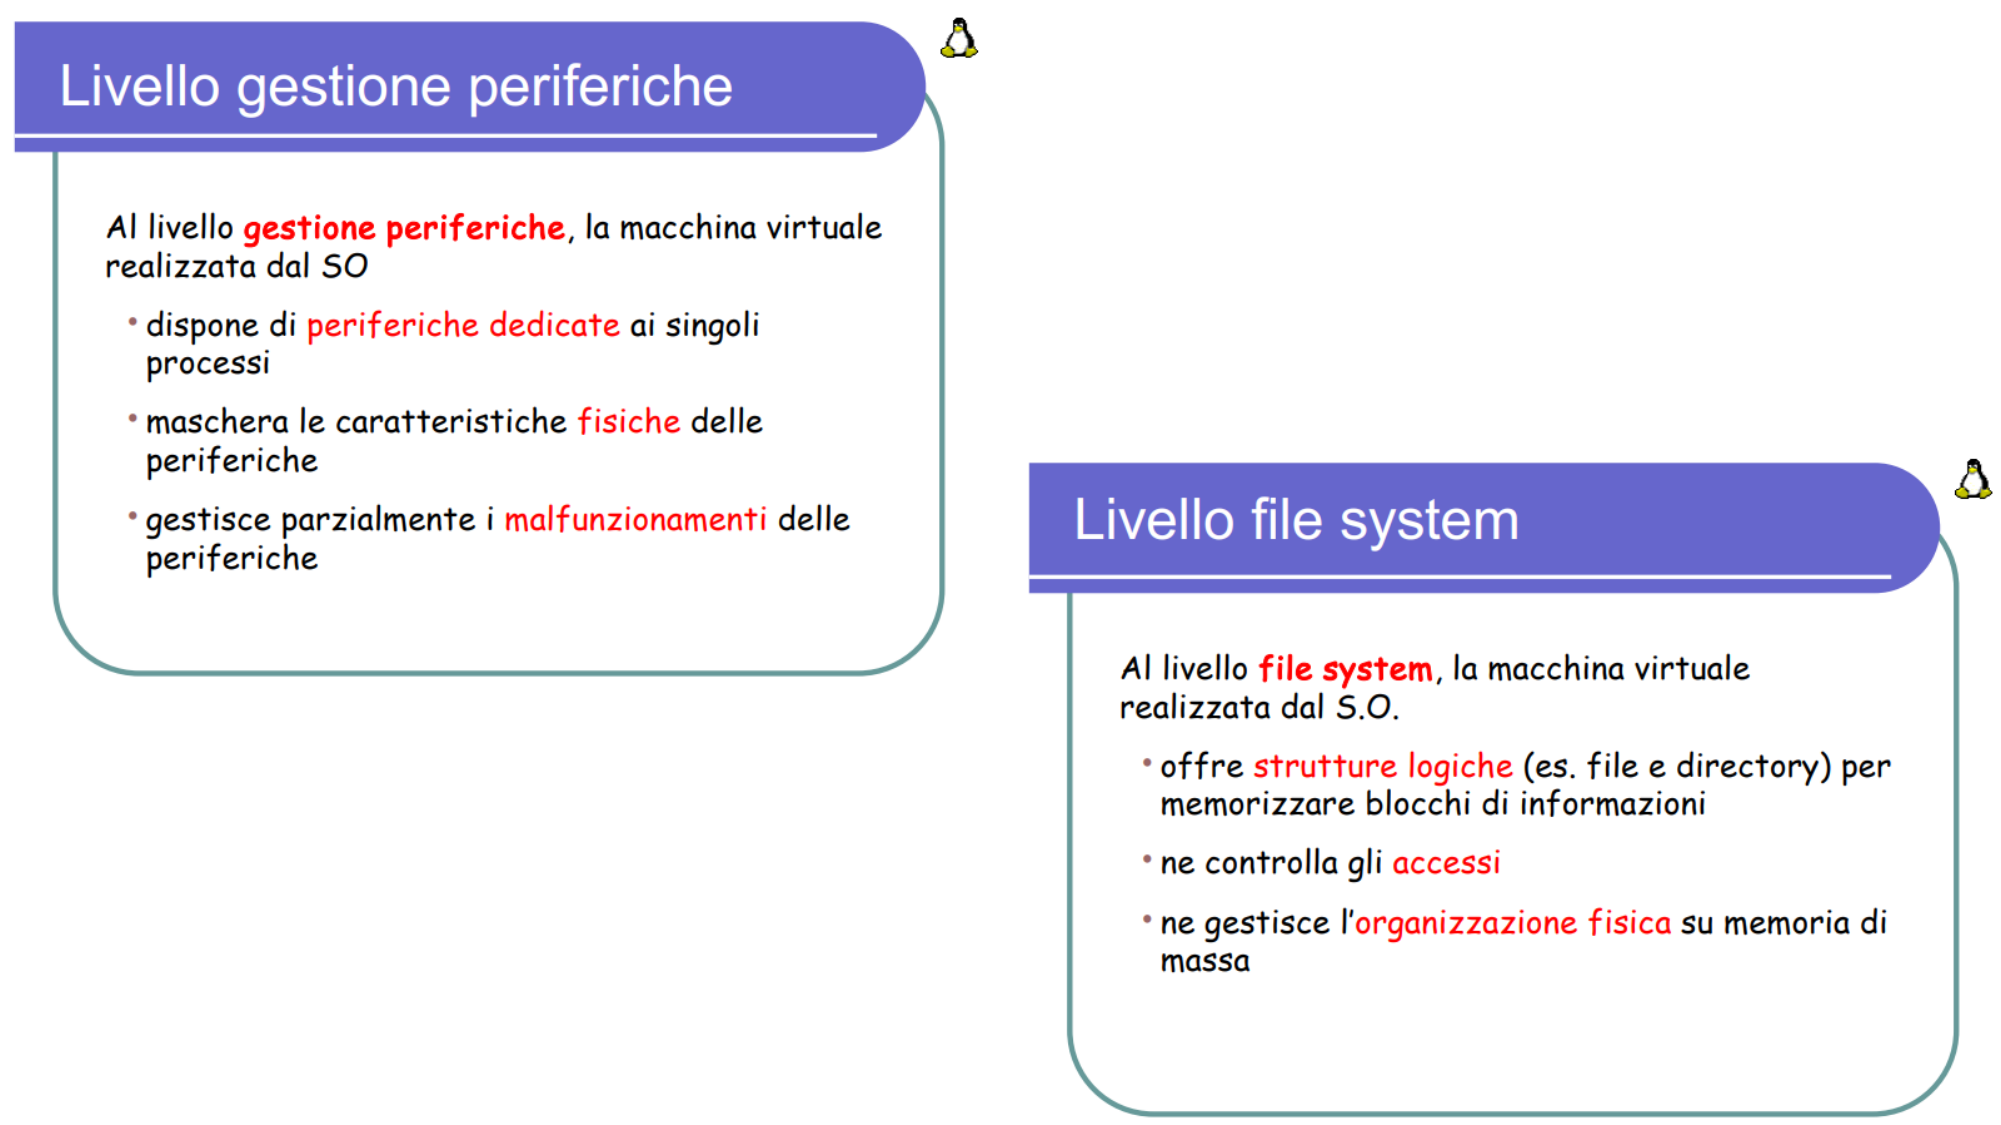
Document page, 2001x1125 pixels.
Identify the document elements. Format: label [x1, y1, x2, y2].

picture [1007, 449, 2000, 1125]
picture [0, 0, 992, 683]
